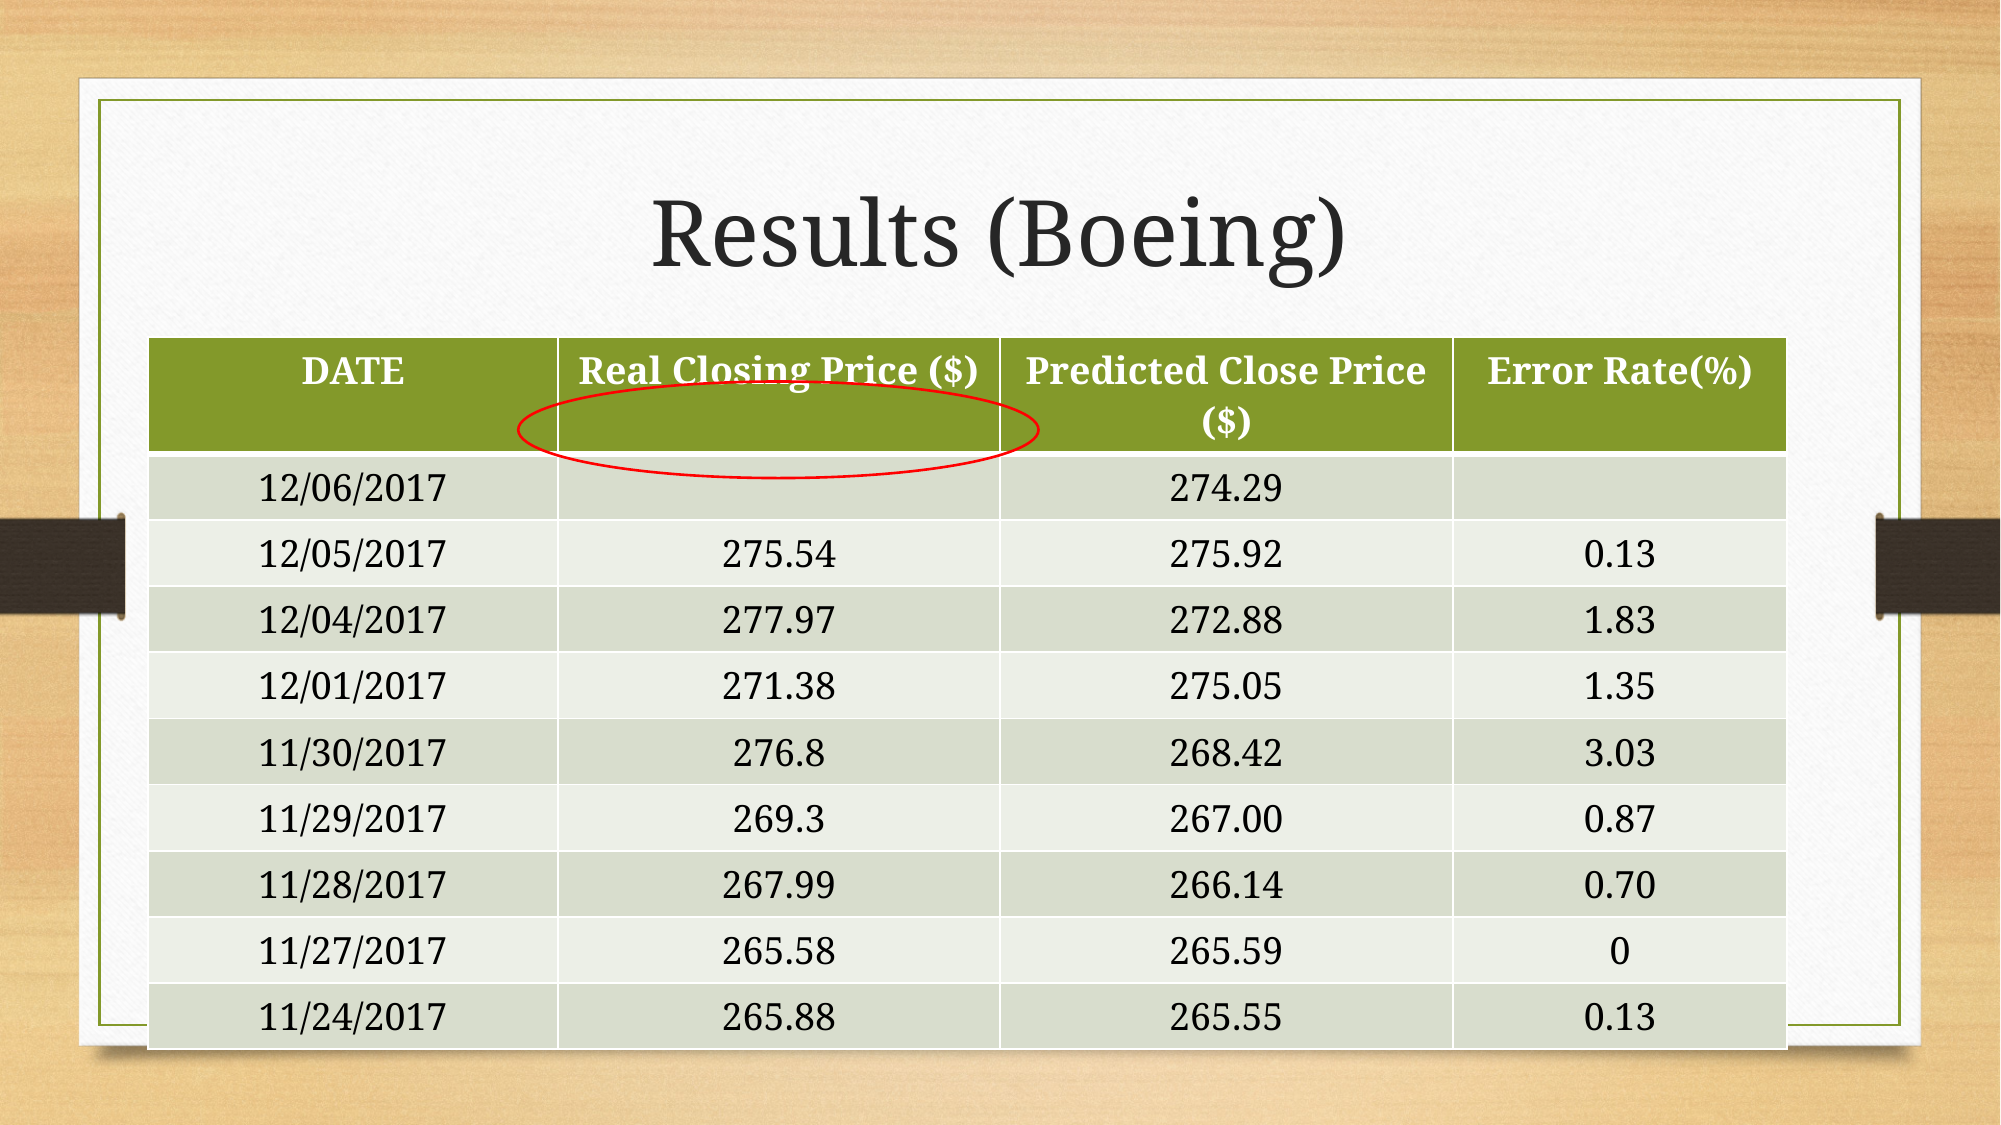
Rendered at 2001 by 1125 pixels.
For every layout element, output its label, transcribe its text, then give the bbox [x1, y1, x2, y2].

table_cell 1.35 [1454, 653, 1786, 718]
table_cell 277.97 [559, 587, 999, 651]
table_header DATE [149, 338, 557, 451]
table_cell 0 [1454, 918, 1786, 982]
table_cell [559, 458, 999, 519]
table_cell 275.54 [559, 521, 999, 585]
table_cell 272.88 [1001, 587, 1452, 651]
table_cell 1.83 [1454, 587, 1786, 651]
table_cell 268.42 [1001, 719, 1452, 784]
table_cell 274.29 [1001, 457, 1452, 519]
table_cell 267.99 [559, 852, 999, 916]
table_cell 266.14 [1001, 852, 1452, 916]
table_cell 275.92 [1001, 521, 1452, 585]
table_cell 11/24/2017 [149, 984, 557, 1048]
table_cell 12/04/2017 [149, 587, 557, 651]
picture [0, 0, 2001, 1125]
table_cell 11/30/2017 [149, 719, 557, 784]
table_cell 11/29/2017 [149, 785, 557, 850]
table_header Real Closing Price ($) [559, 338, 999, 402]
table_cell 265.58 [559, 918, 999, 982]
table_cell 265.59 [1001, 918, 1452, 982]
table_cell 0.70 [1454, 852, 1786, 916]
table_cell 265.88 [559, 984, 999, 1048]
table_cell 267.00 [1001, 785, 1452, 850]
table_cell 3.03 [1454, 719, 1786, 784]
table_cell 12/06/2017 [149, 457, 557, 519]
table_cell 0.87 [1454, 785, 1786, 850]
table_header Predicted Close Price ($) [1001, 338, 1452, 451]
text_box [516, 380, 1040, 480]
table_header Error Rate(%) [1454, 338, 1786, 451]
table_cell 269.3 [559, 785, 999, 850]
table_cell 0.13 [1454, 984, 1786, 1048]
table_cell 275.05 [1001, 653, 1452, 718]
table_cell 12/01/2017 [149, 653, 557, 718]
table_cell 11/27/2017 [149, 918, 557, 982]
title Results (Boeing) [212, 123, 1788, 336]
table_cell 11/28/2017 [149, 852, 557, 916]
table_cell [1454, 457, 1786, 519]
table_cell 276.8 [559, 719, 999, 784]
table_cell 271.38 [559, 653, 999, 718]
table_cell 265.55 [1001, 984, 1452, 1048]
table_cell 0.13 [1454, 521, 1786, 585]
table_cell 12/05/2017 [149, 521, 557, 585]
